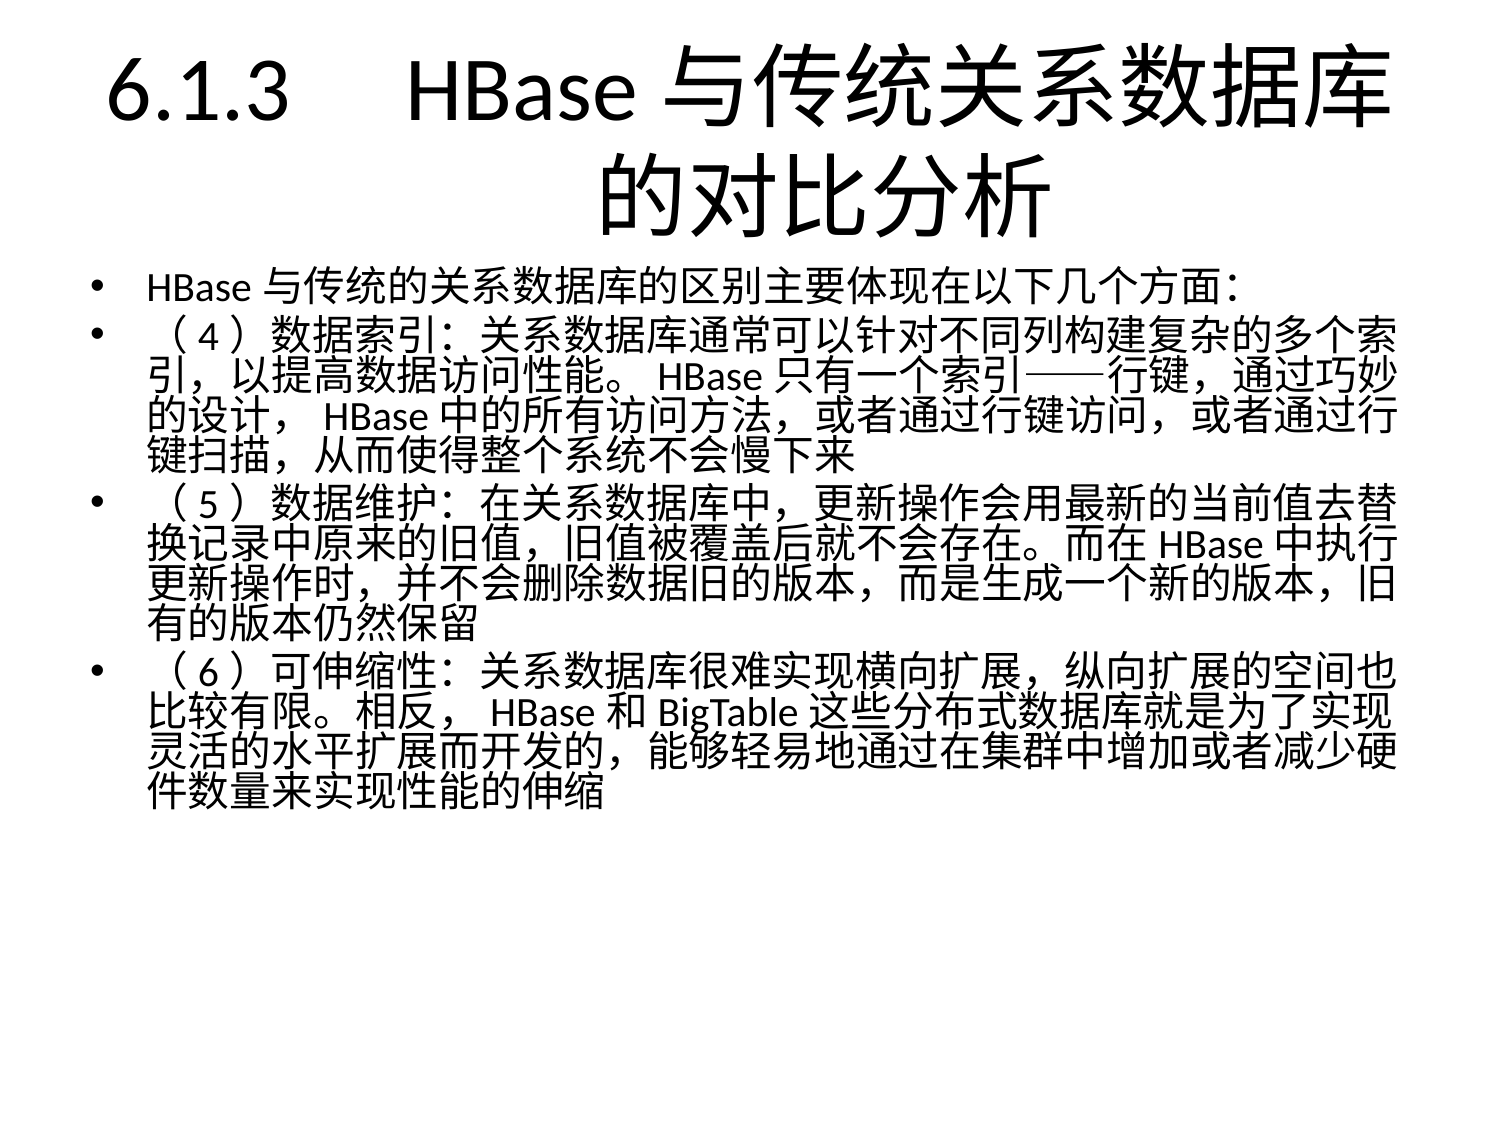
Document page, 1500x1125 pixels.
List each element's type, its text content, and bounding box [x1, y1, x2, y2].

list HBase与传统的关系数据库的区别主要体现在以下几个方面： （4）数据索引：关系数据库通常可以针对不同列构建复杂的多个索引，以提高数据访问性能。HBase只有一个索引——行键，通过巧妙的设计，HBase中的所有访问方法，或者通过行键访问，或者通过行键扫描，从而使得整个系统不会慢下来 （5）数据维护：在关系数据库中，更新操作会用最新的当前值去替换记录中原来的旧值，旧值被覆盖后就不会存在。而在HBase中执行更新操作时，并不会删除数据旧的版本，而是生成一个新的版本，旧有的版本仍然保留 （6）可伸缩性：关系数据库很难实现横向扩展，纵向扩展的空间也比较有限。相反，HBase和BigTable这些分布式数据库就是为了实现灵活的水平扩展而开发的，能够轻易地通过在集群中增加或者减少硬件数量来实现性能的伸缩 [75, 262, 1425, 1005]
title 6.1.3 HBase与传统关系数据库的对比分析 [75, 45, 1425, 233]
